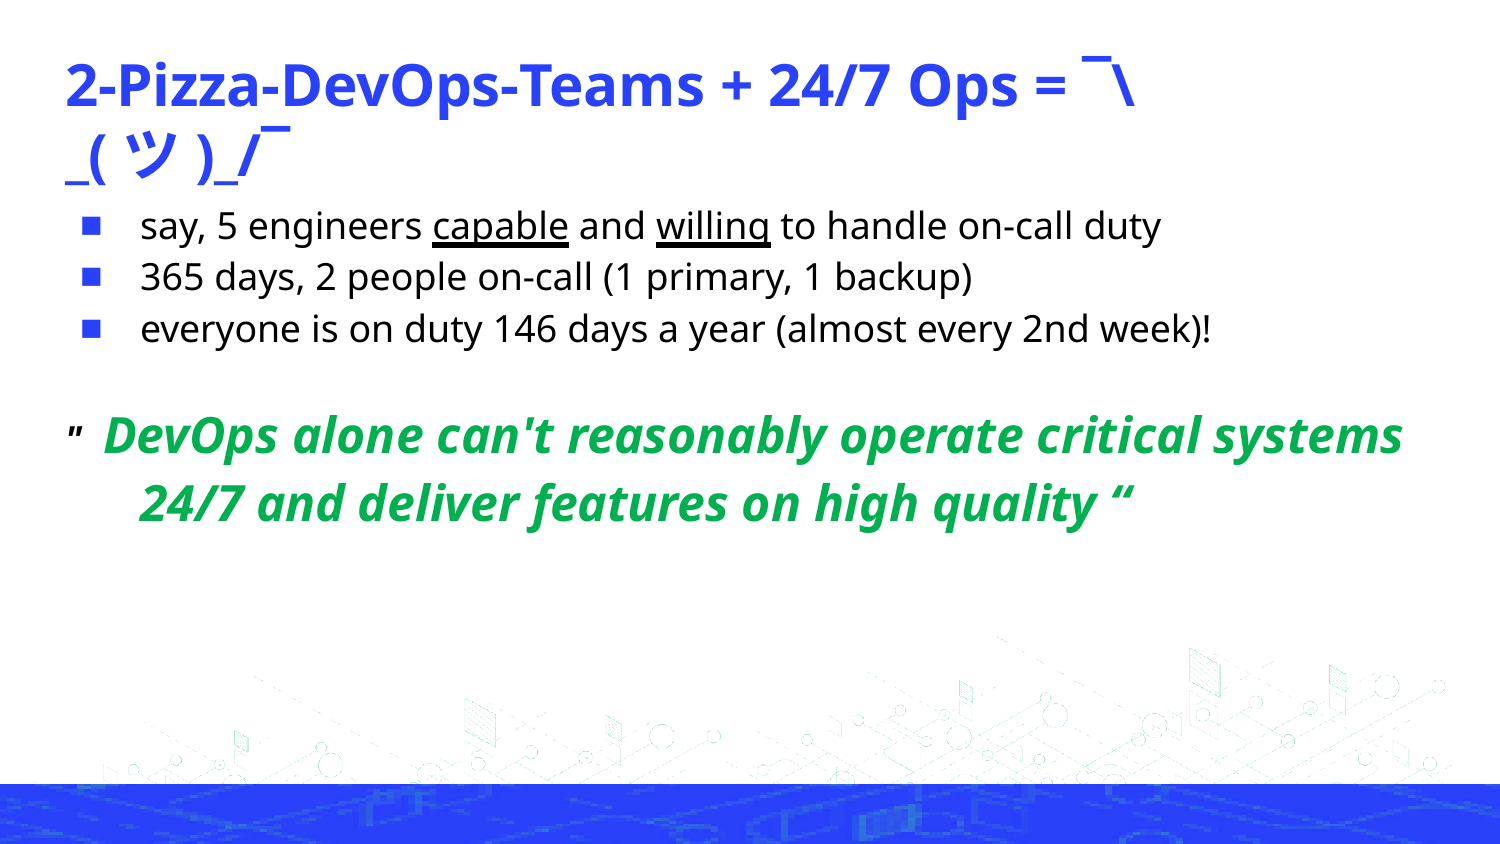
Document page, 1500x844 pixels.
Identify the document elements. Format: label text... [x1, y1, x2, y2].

picture [0, 635, 1500, 844]
text_box say, 5 engineers capable and willing to handle on-call duty 365 days, 2 people on-call (1 primary, 1 backup) everyone is on duty 146 days a year (almost every 2nd week)! "DevOps alone can't reasonably operate critical systems 24/7 and deliver features on high quality “ [63, 192, 1425, 532]
title 2-Pizza-DevOps-Teams + 24/7 Ops = ¯\_(ツ)_/¯ [63, 46, 1340, 190]
